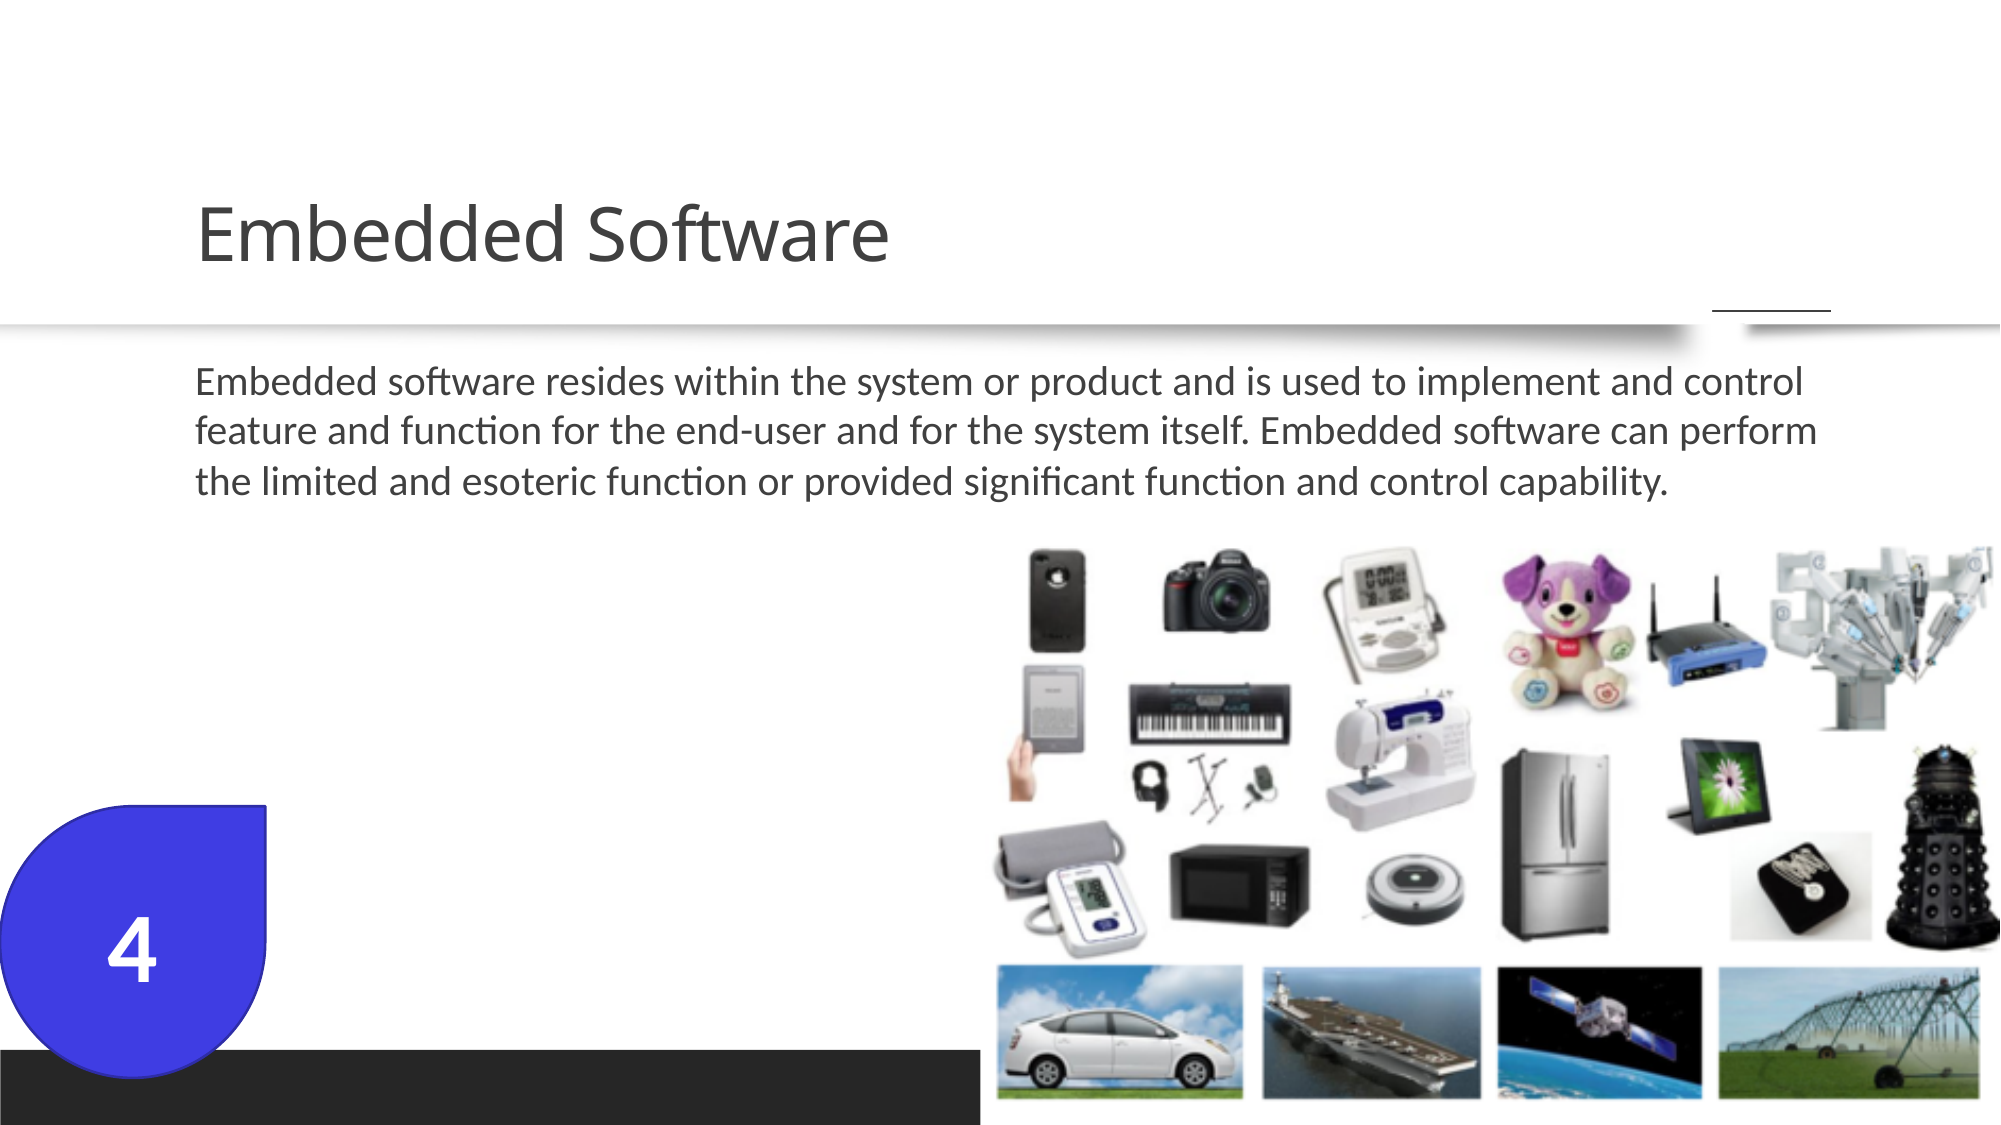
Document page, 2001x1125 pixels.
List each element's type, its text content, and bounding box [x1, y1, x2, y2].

title Embedded Software [180, 47, 1830, 285]
picture [1736, 323, 2000, 347]
list Embedded software resides within the system or product and is used to implement and control feature and function for the end-user and for the system itself. Embedded software can perform the limited and esoteric function or provided significant function and control capability. [180, 345, 1830, 963]
picture [979, 518, 2000, 1125]
text_box 4 [0, 804, 267, 1080]
picture [0, 325, 1713, 376]
